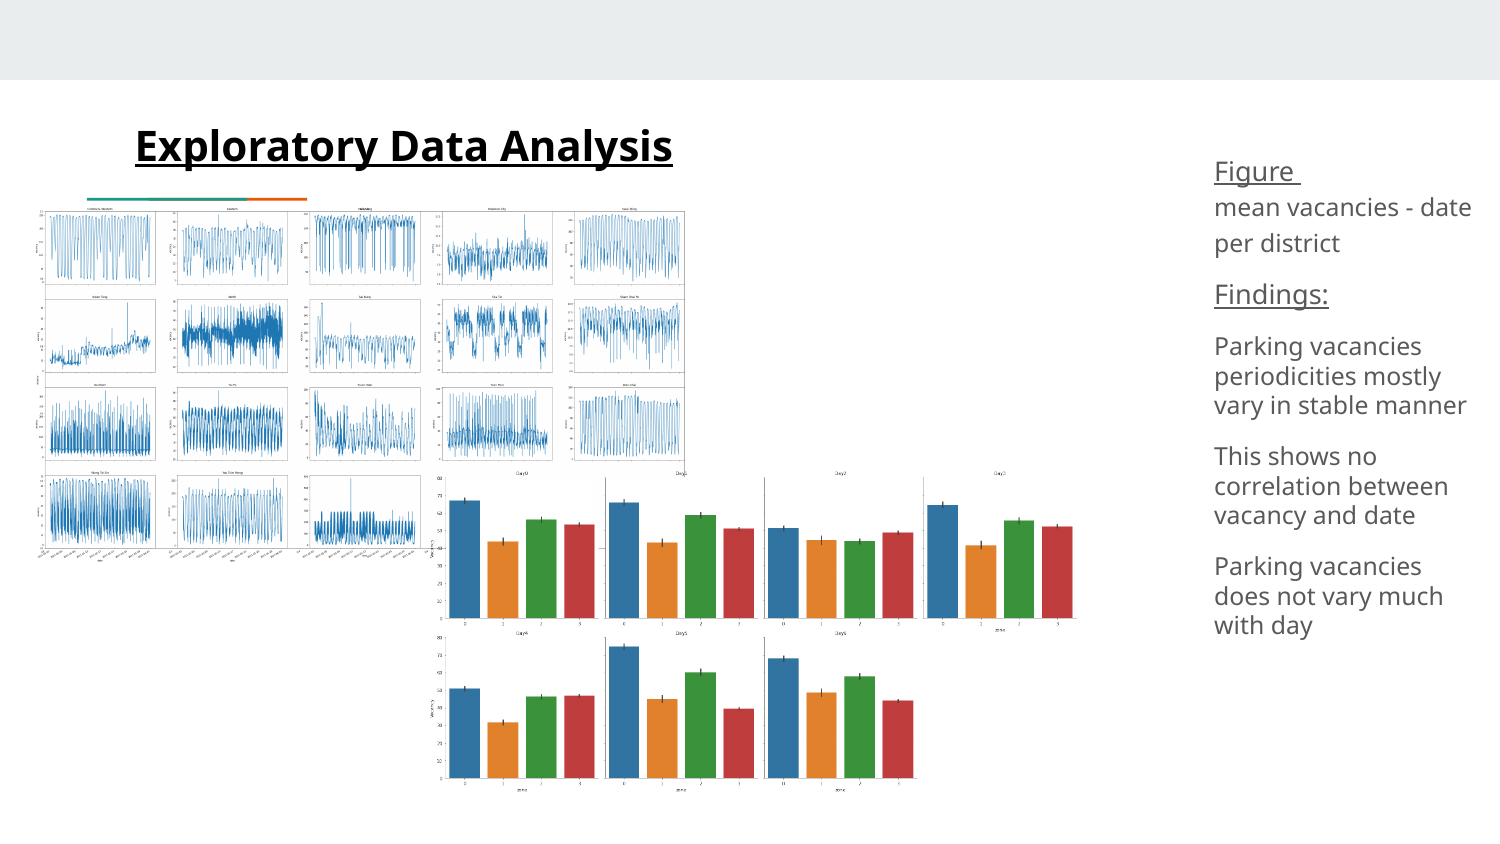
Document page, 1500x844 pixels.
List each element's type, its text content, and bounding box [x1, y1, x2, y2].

picture [34, 206, 1079, 796]
title Exploratory Data Analysis [119, 103, 1381, 192]
list Figure mean vacancies - date per district Findings: Parking vacancies periodicities mostly vary in stable manner This shows no correlation between vacancy and date Parking vacancies does not vary much with day [1199, 134, 1492, 832]
